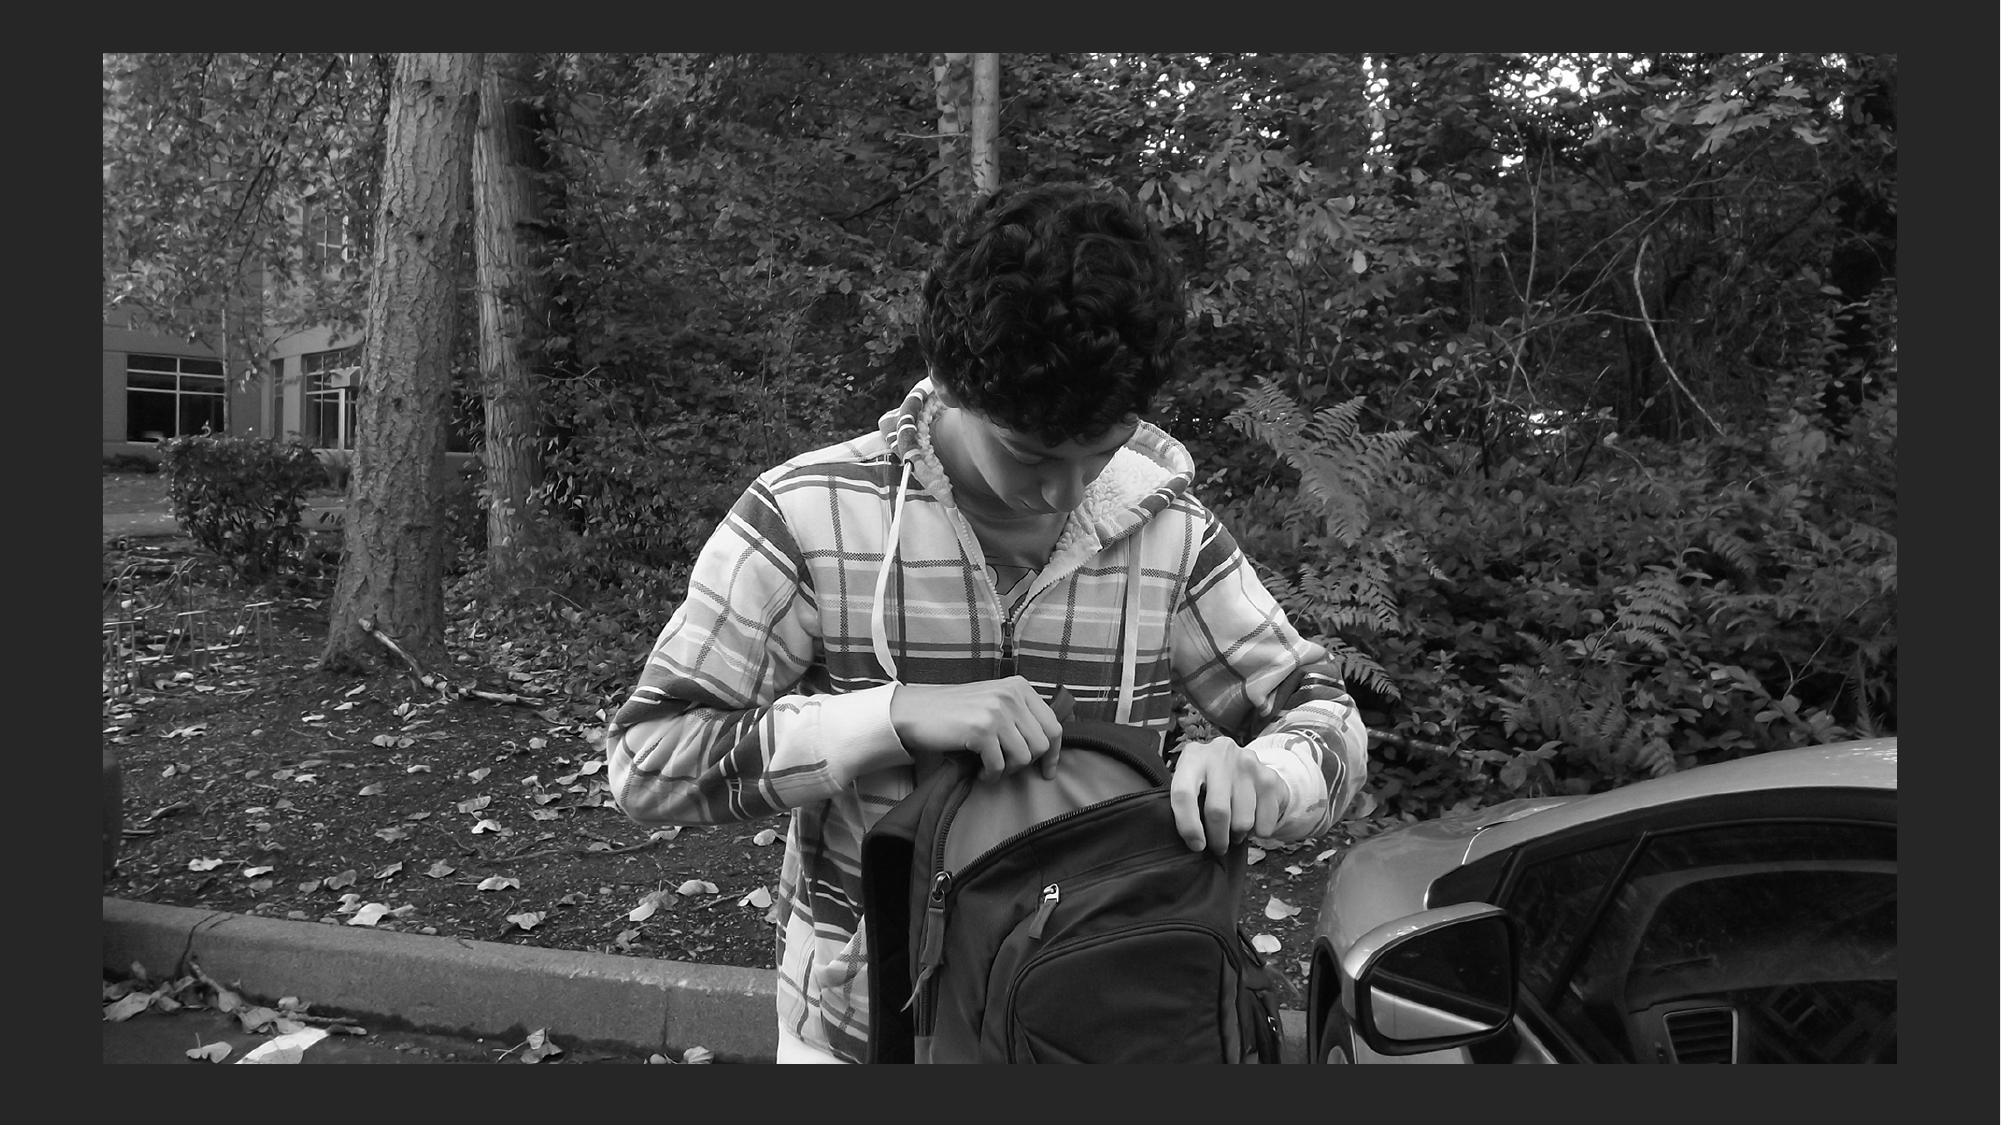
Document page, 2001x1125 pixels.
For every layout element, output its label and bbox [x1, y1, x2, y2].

picture [103, 53, 1897, 1064]
